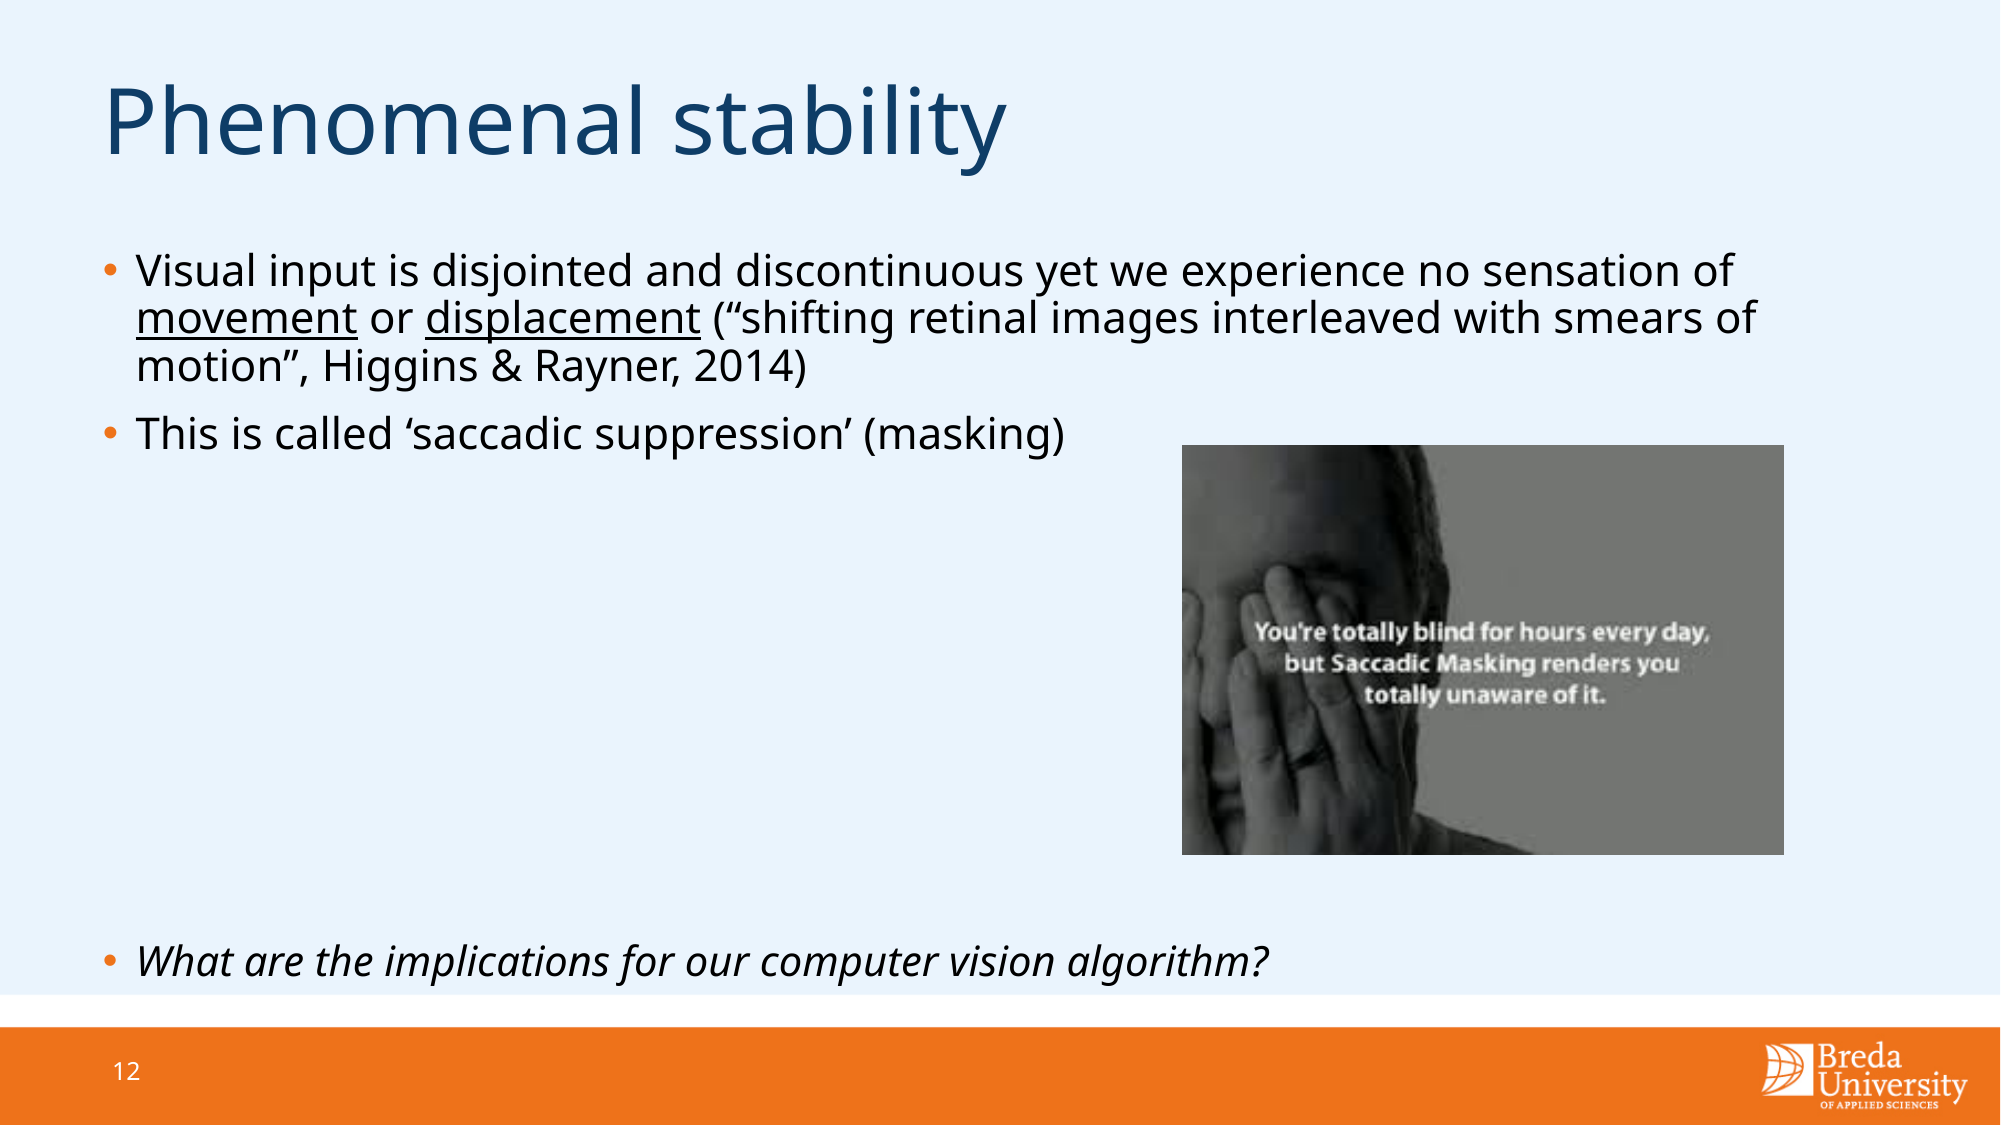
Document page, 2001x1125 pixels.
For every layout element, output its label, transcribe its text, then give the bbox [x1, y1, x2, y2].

picture [0, 0, 2001, 1125]
list Visual input is disjointed and discontinuous yet we experience no sensation of movement or displacement (“shifting retinal images interleaved with smears of motion”, Higgins & Rayner, 2014) This is called ‘saccadic suppression’ (masking) What are the implications for our computer vision algorithm? [88, 241, 1917, 923]
slide_number 12 [97, 1042, 198, 1103]
title Phenomenal stability [88, 67, 1917, 210]
